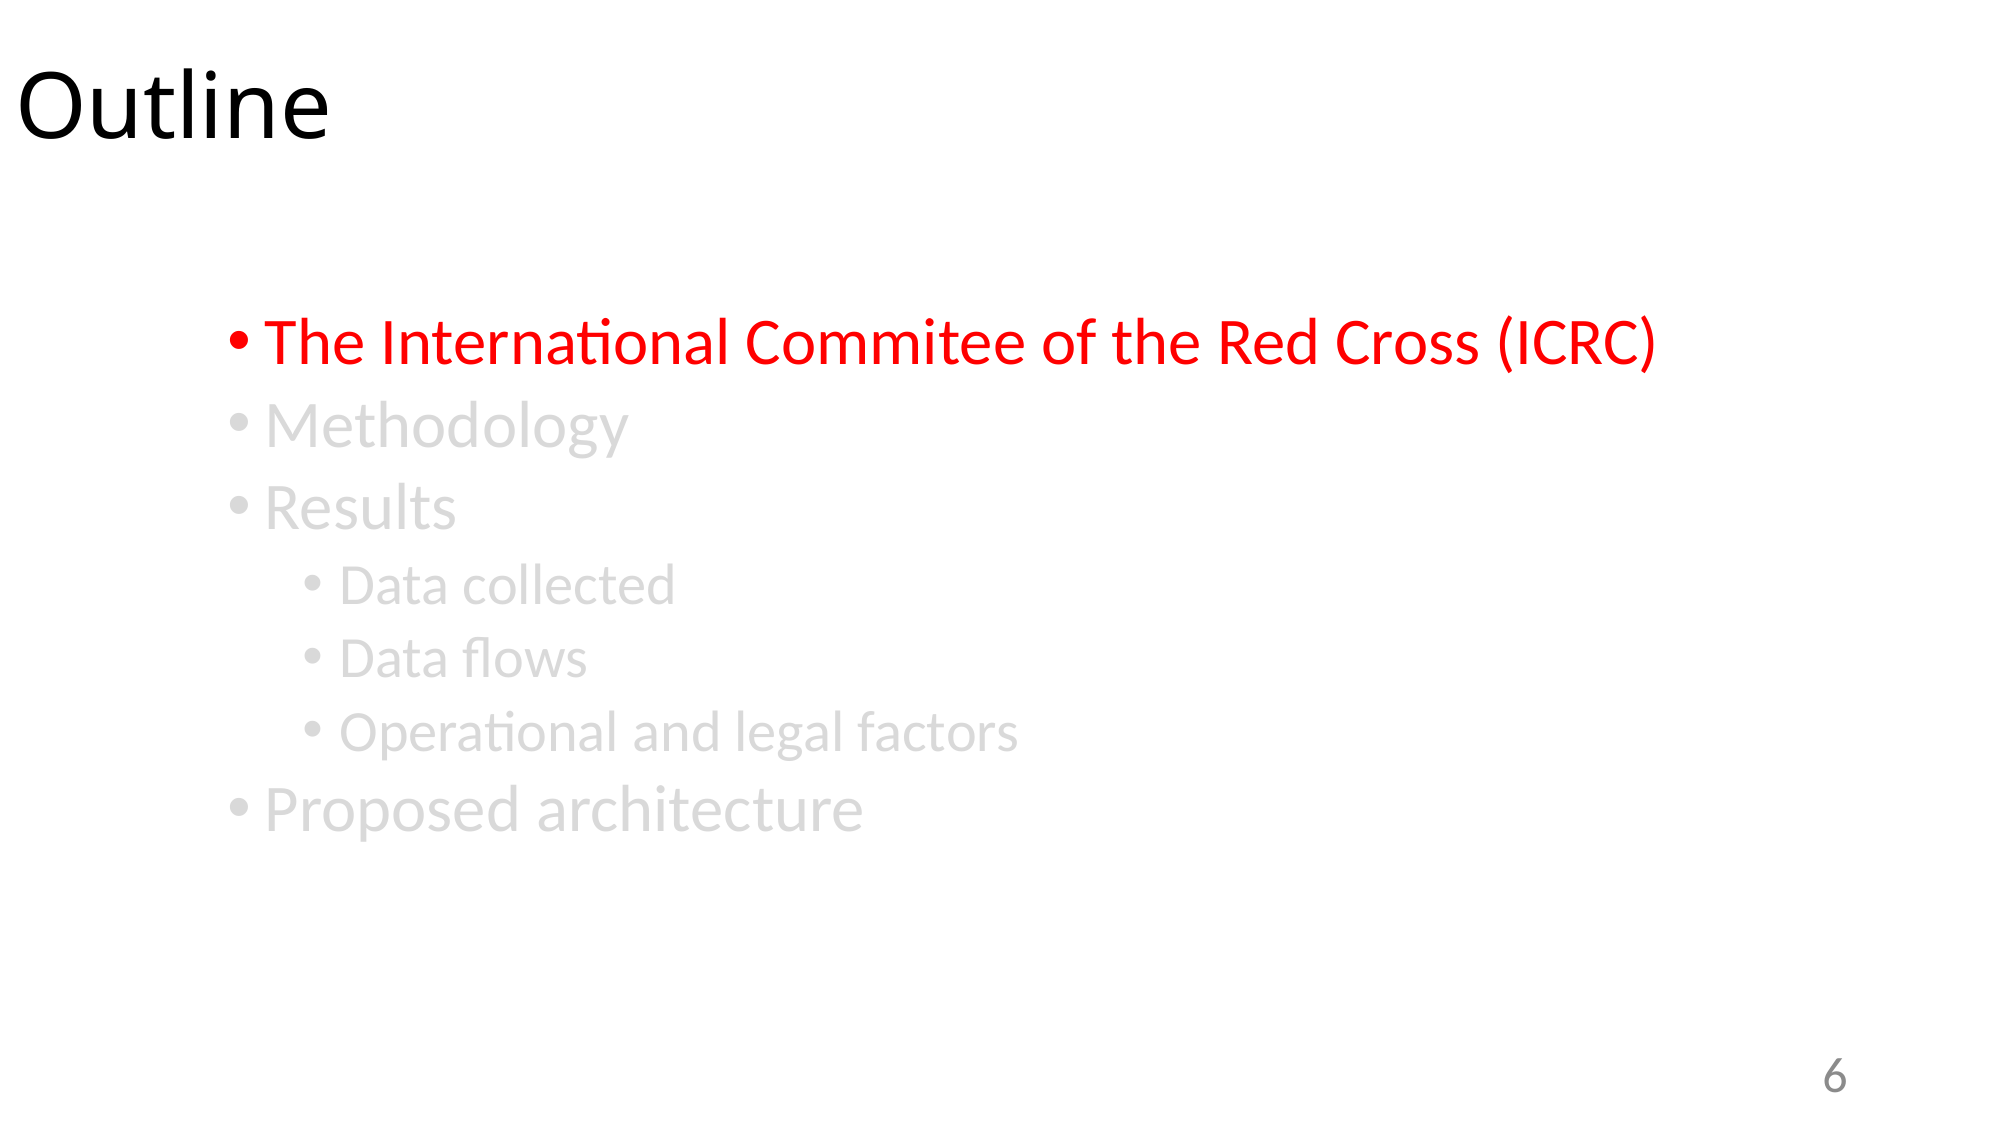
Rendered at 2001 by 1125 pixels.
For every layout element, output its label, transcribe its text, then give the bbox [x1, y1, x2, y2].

title Outline [0, 0, 1725, 218]
slide_number 6 [1412, 1042, 1863, 1103]
list The International Commitee of the Red Cross (ICRC) Methodology Results Data collected Data flows Operational and legal factors Proposed architecture [137, 299, 1863, 1014]
